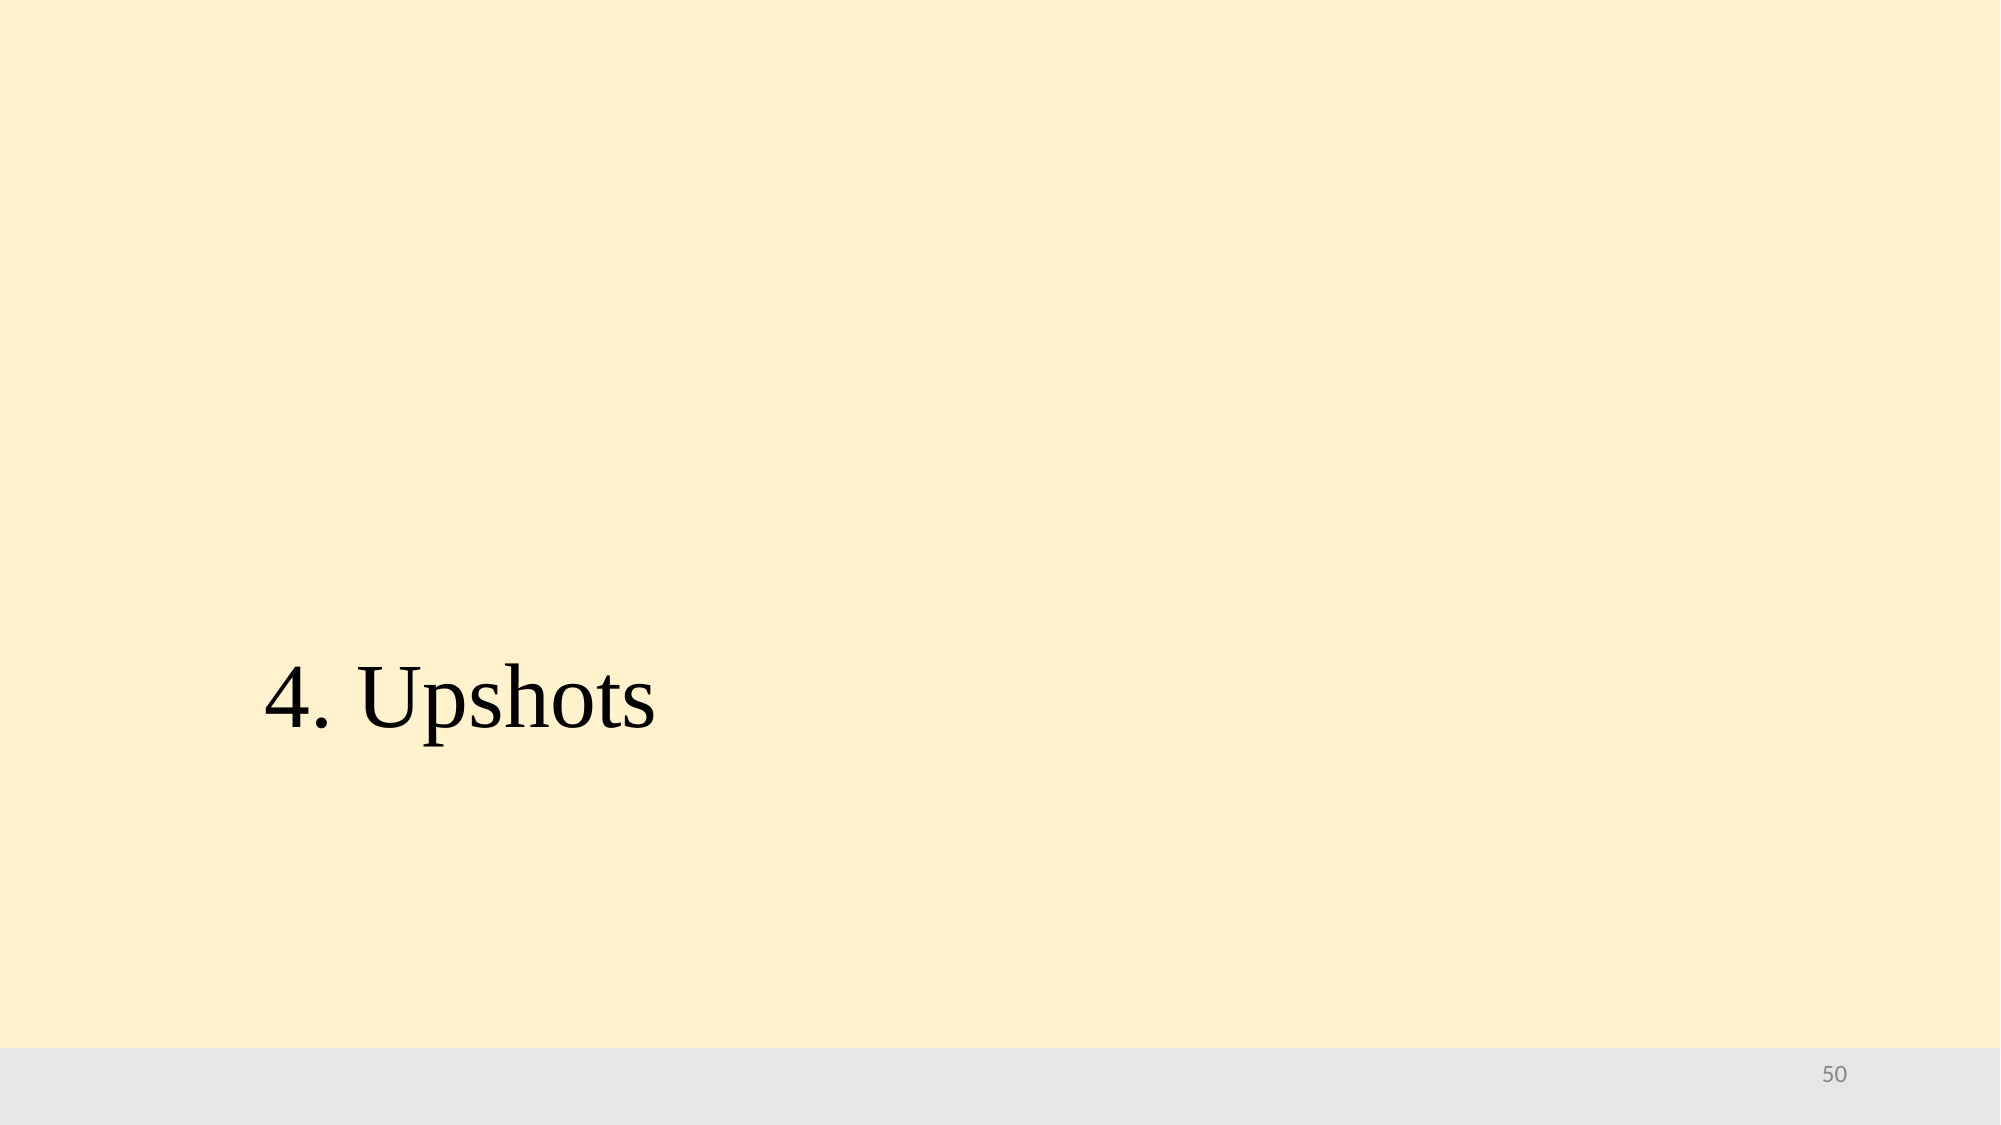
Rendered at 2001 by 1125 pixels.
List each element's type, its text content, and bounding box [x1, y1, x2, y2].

slide_number 50 [1412, 1042, 1863, 1103]
title 4. Upshots [249, 446, 1750, 839]
